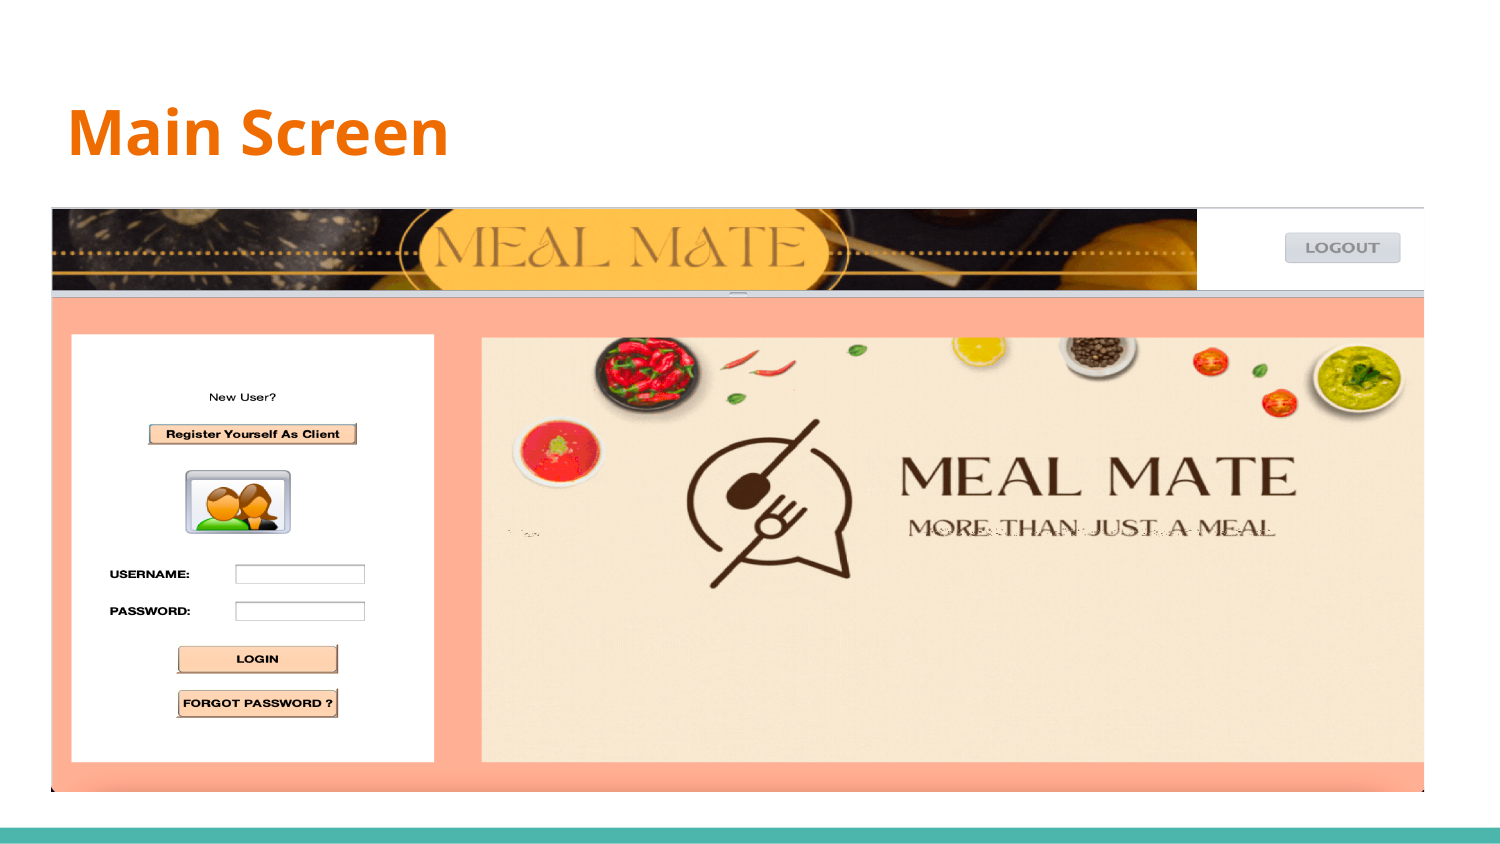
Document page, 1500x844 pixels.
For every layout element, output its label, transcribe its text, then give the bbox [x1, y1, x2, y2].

title Main Screen [51, 72, 1449, 189]
picture [50, 207, 1425, 792]
